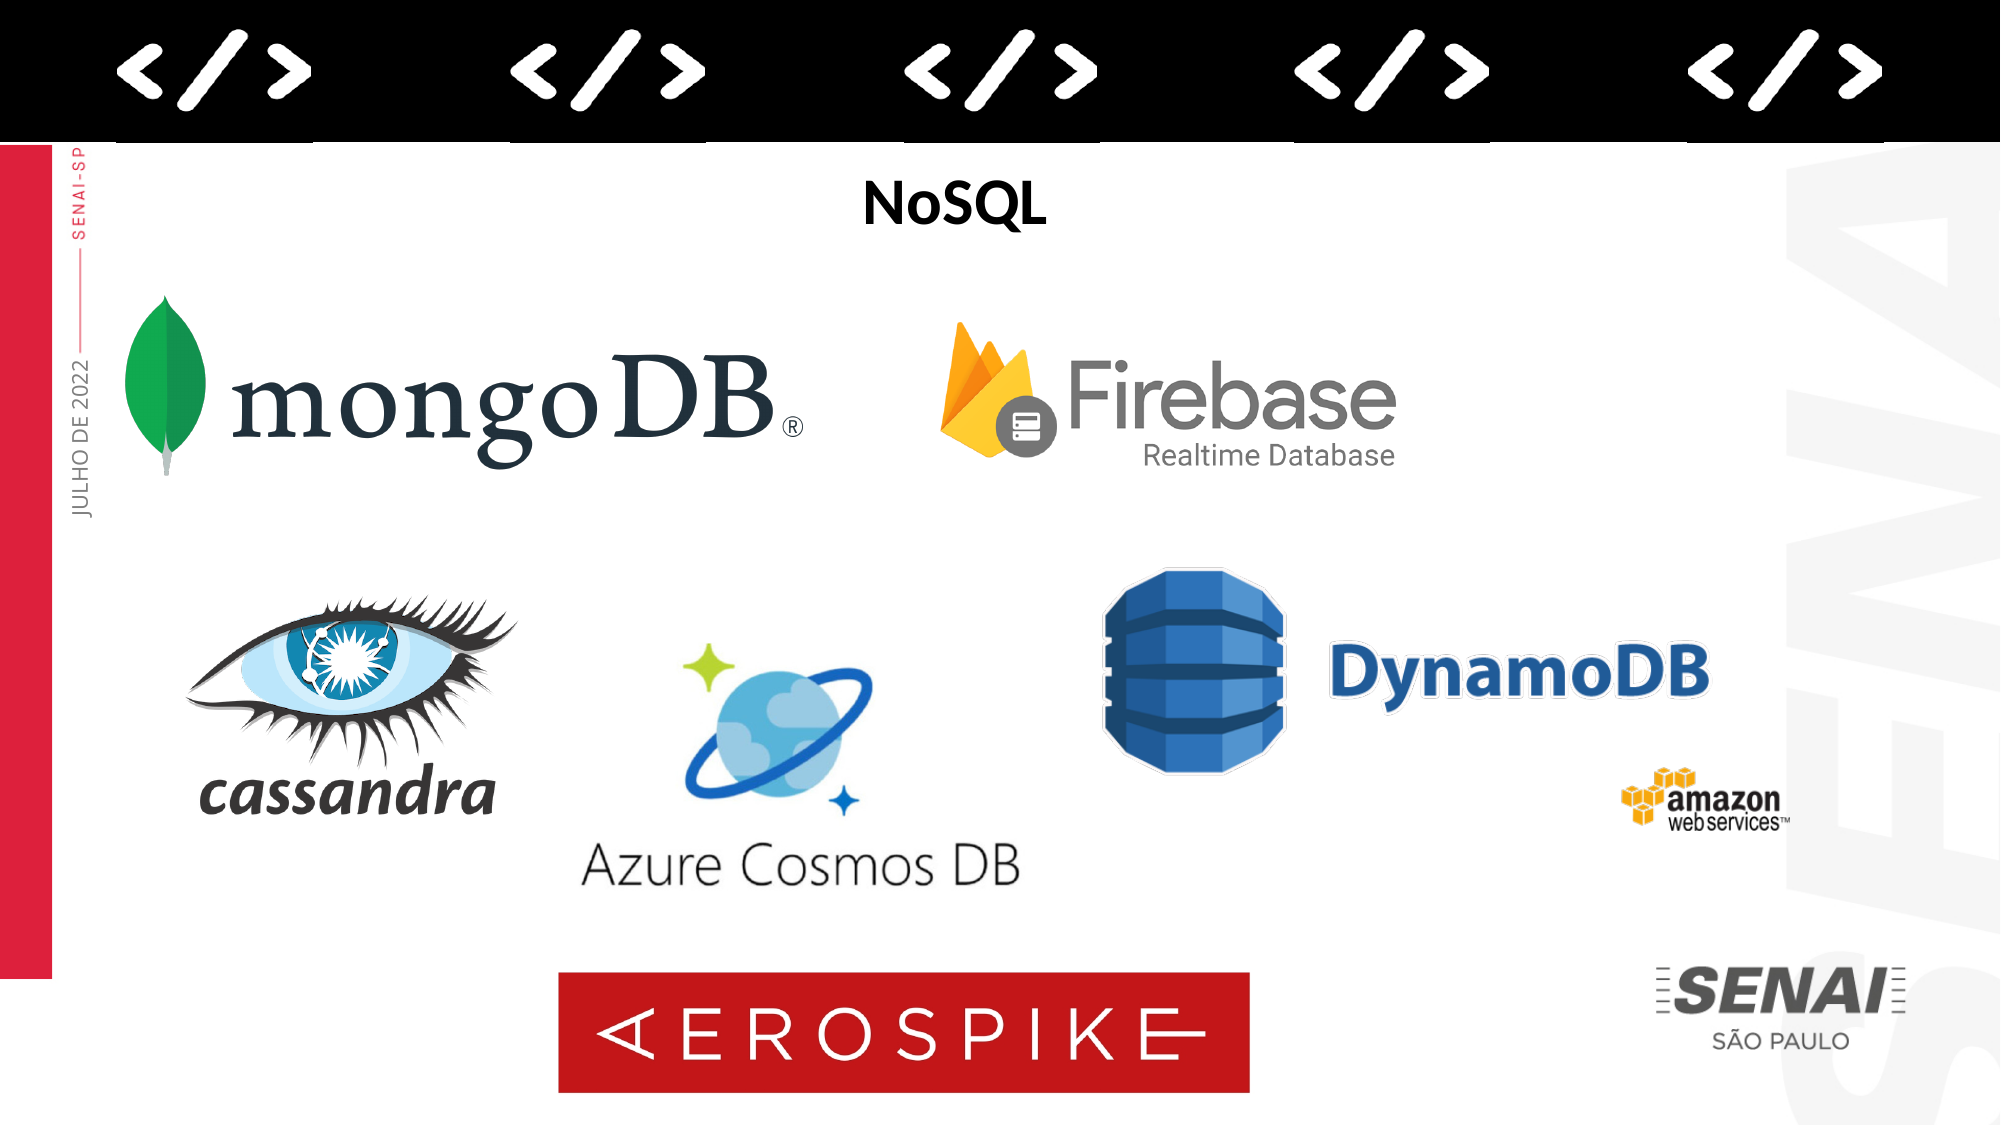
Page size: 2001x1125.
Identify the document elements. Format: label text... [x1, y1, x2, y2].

picture [121, 292, 807, 478]
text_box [0, 0, 2000, 143]
text_box NoSQL [111, 150, 1800, 246]
picture [0, 0, 2001, 1125]
text_box [98, 143, 1915, 1105]
list JULHO DE 2022 [61, 345, 98, 570]
